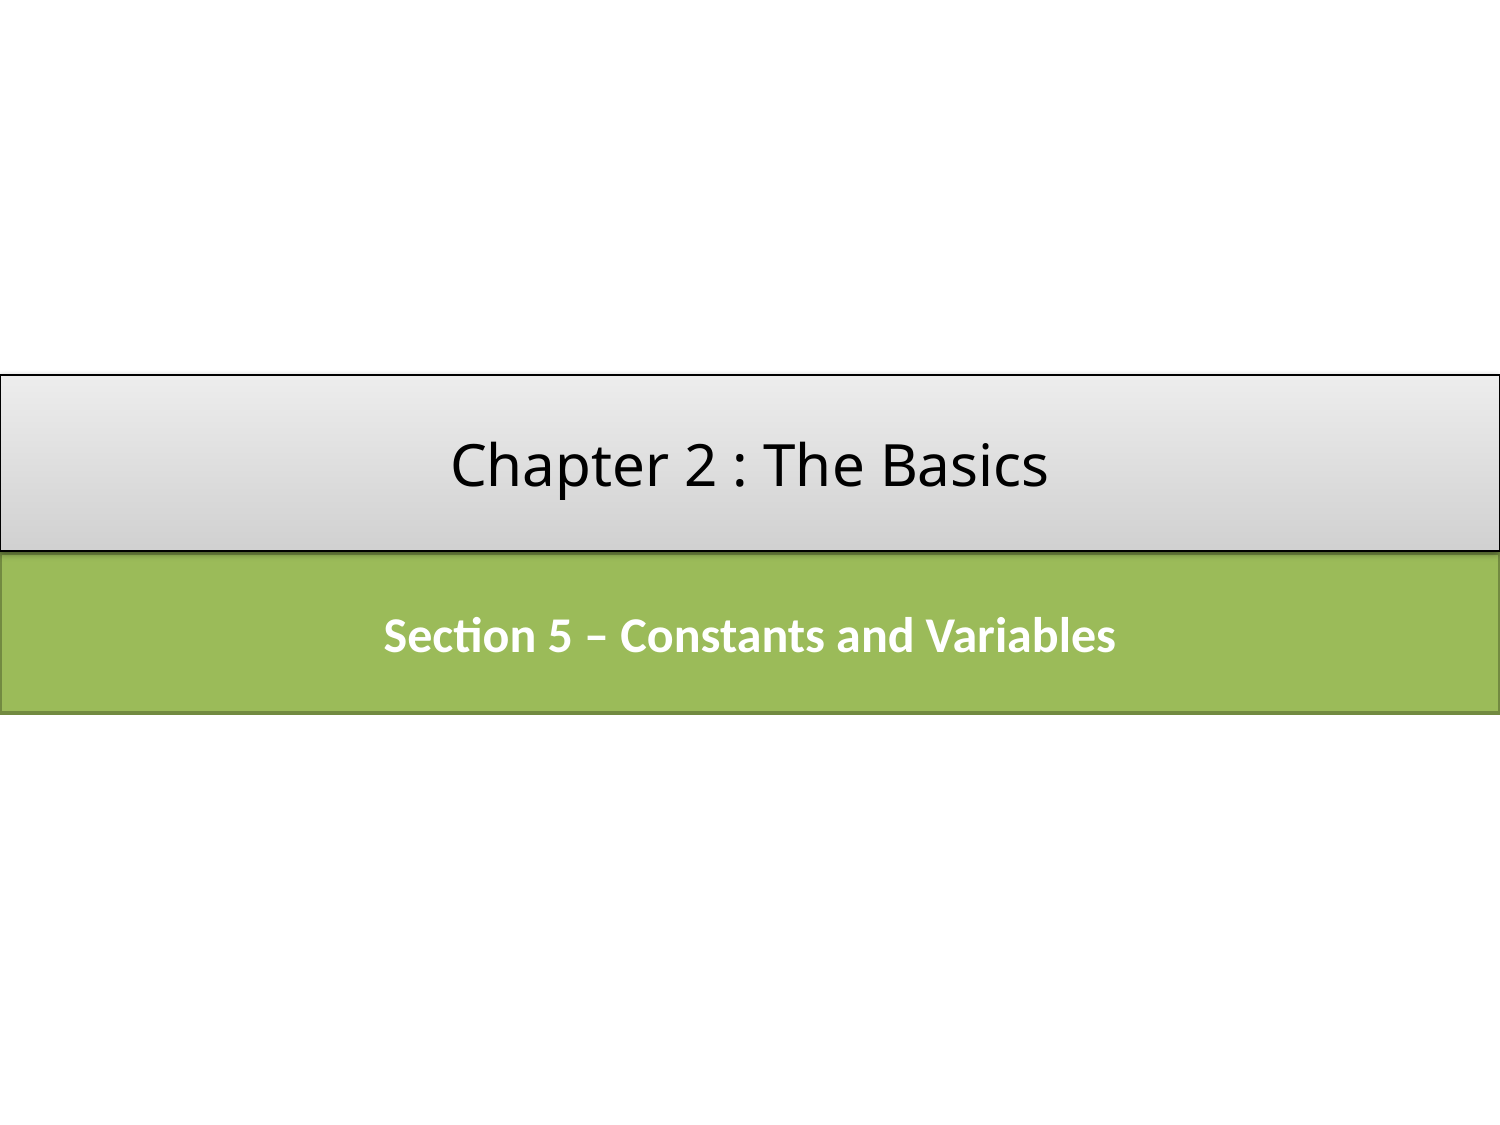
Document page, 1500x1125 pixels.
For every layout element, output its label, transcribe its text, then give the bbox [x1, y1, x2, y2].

text_box Section 5 – Constants and Variables [0, 558, 1500, 715]
text_box Chapter 2 : The Basics [0, 374, 1500, 552]
